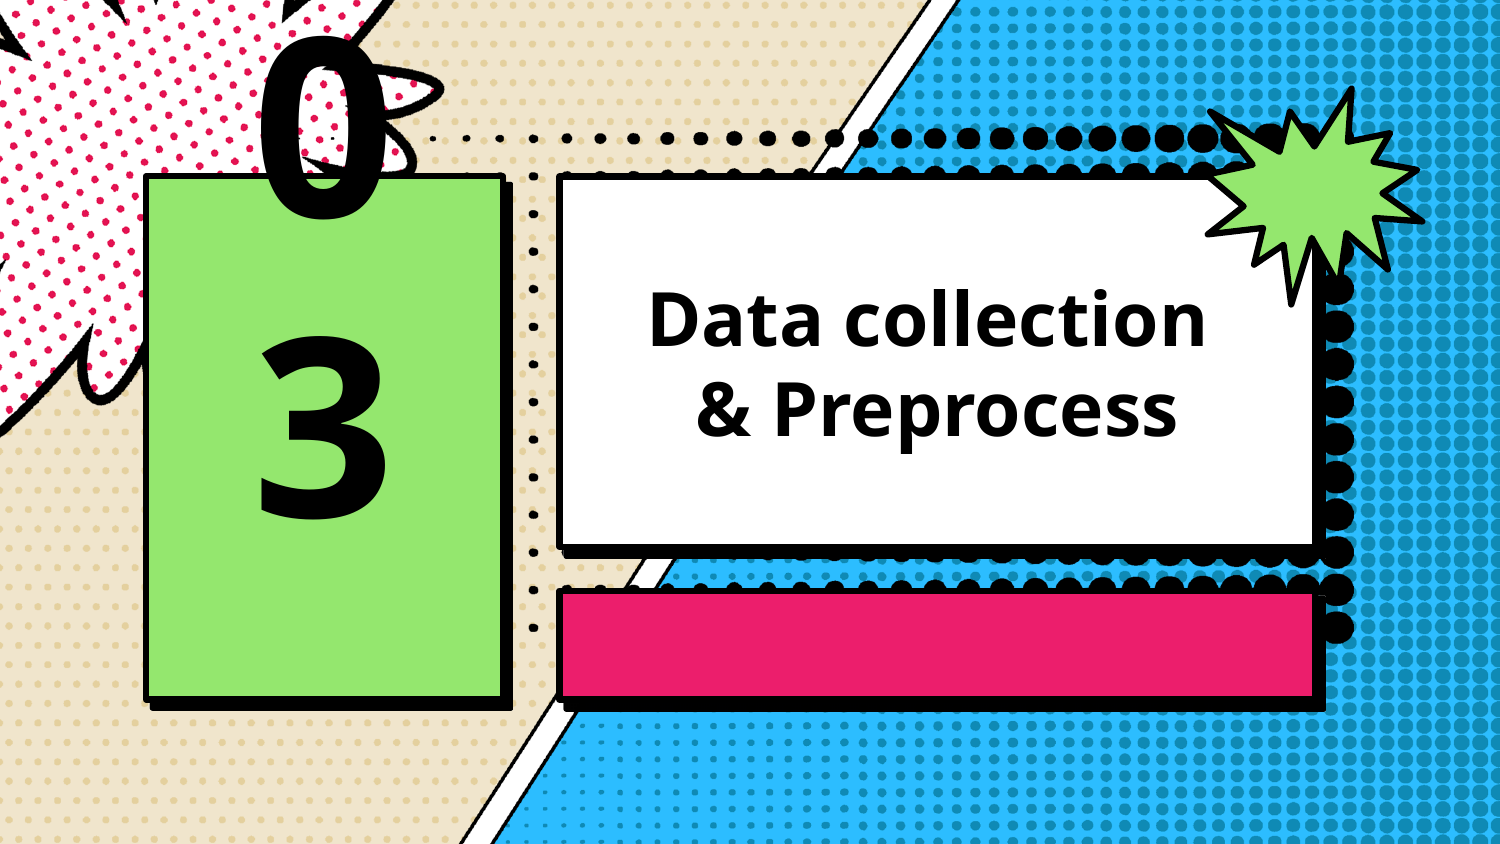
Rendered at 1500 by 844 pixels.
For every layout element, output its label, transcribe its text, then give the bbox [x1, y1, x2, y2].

title Data collection & Preprocess [627, 292, 1247, 431]
picture [0, 0, 1500, 844]
title 03 [170, 260, 477, 583]
picture [1493, 585, 1500, 601]
text_box [1206, 88, 1423, 305]
